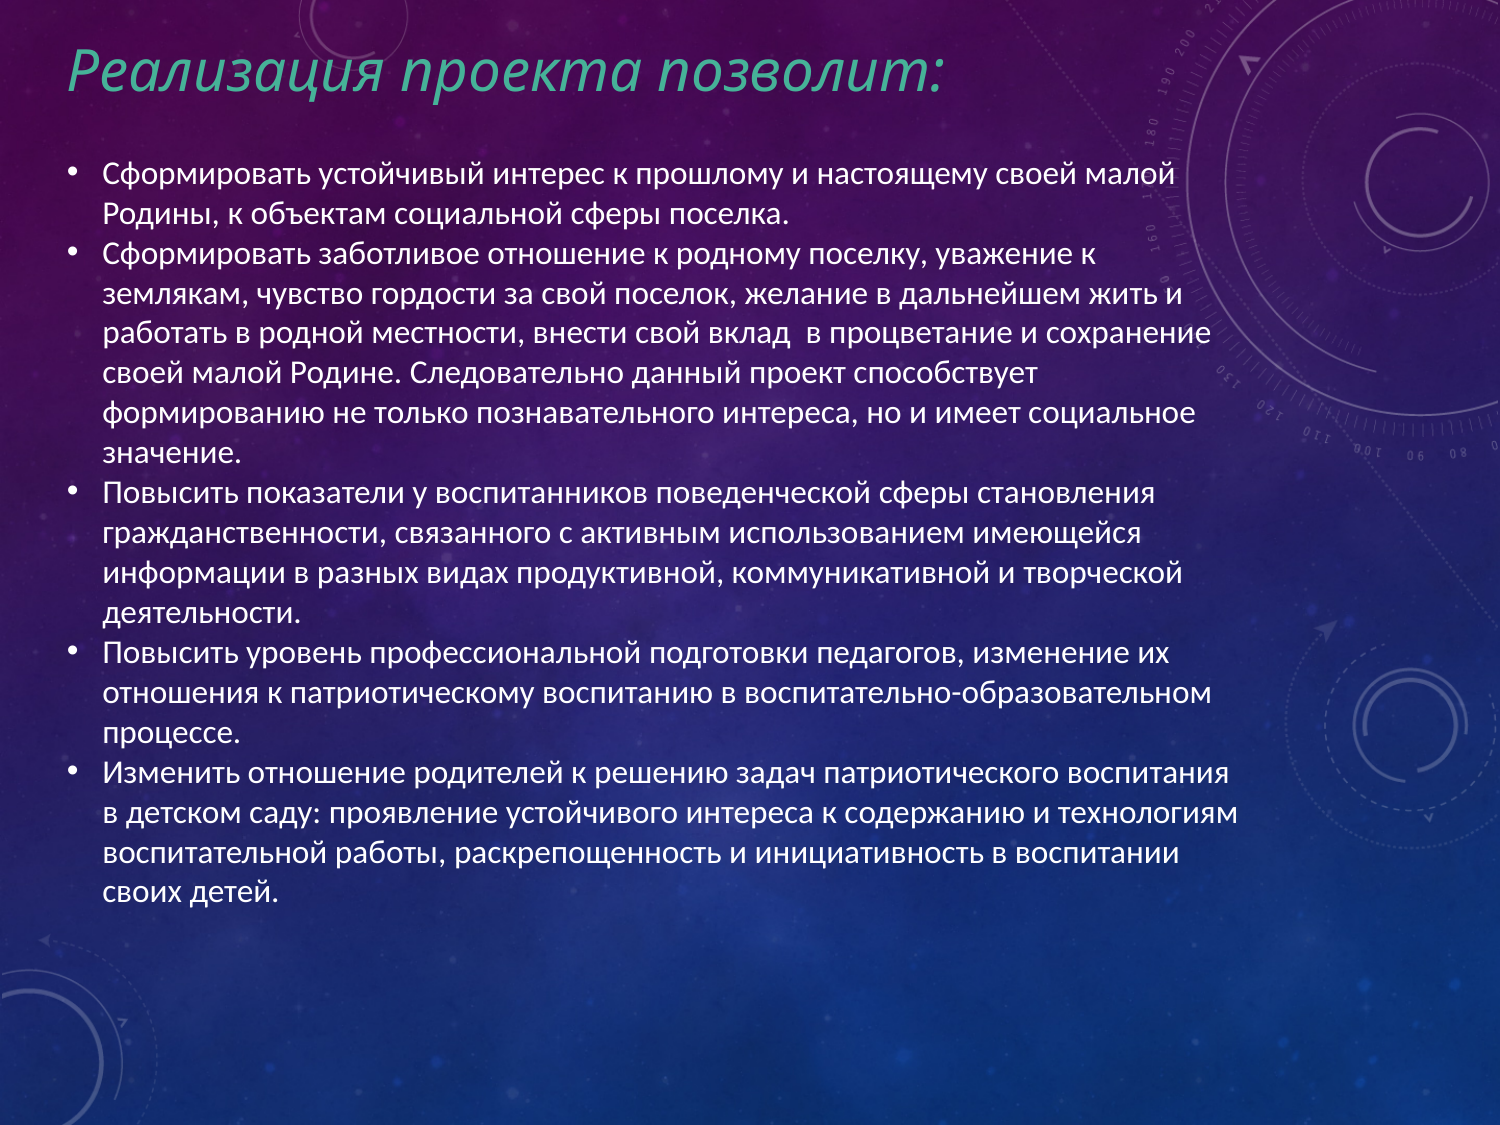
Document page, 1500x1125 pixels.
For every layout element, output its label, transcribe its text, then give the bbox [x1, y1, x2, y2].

text_box Реализация проекта позволит: [52, 0, 1327, 194]
picture [0, 0, 1500, 1125]
text_box Сформировать устойчивый интерес к прошлому и настоящему своей малой Родины, к объектам социальной сферы поселка. Сформировать заботливое отношение к родному поселку, уважение к землякам, чувство гордости за свой поселок, желание в дальнейшем жить и работать в родной местности, внести свой вклад в процветание и сохранение своей малой Родине. Следовательно данный проект способствует формированию не только познавательного интереса, но и имеет социальное значение. Повысить показатели у воспитанников поведенческой сферы становления гражданственности, связанного с активным использованием имеющейся информации в разных видах продуктивной, коммуникативной и творческой деятельности. Повысить уровень профессиональной подготовки педагогов, изменение их отношения к патриотическому воспитанию в воспитательно-образовательном процессе. Изменить отношение родителей к решению задач патриотического воспитания в детском саду: проявление устойчивого интереса к содержанию и технологиям воспитательной работы, раскрепощенность и инициативность в воспитании своих детей. [52, 143, 1264, 882]
